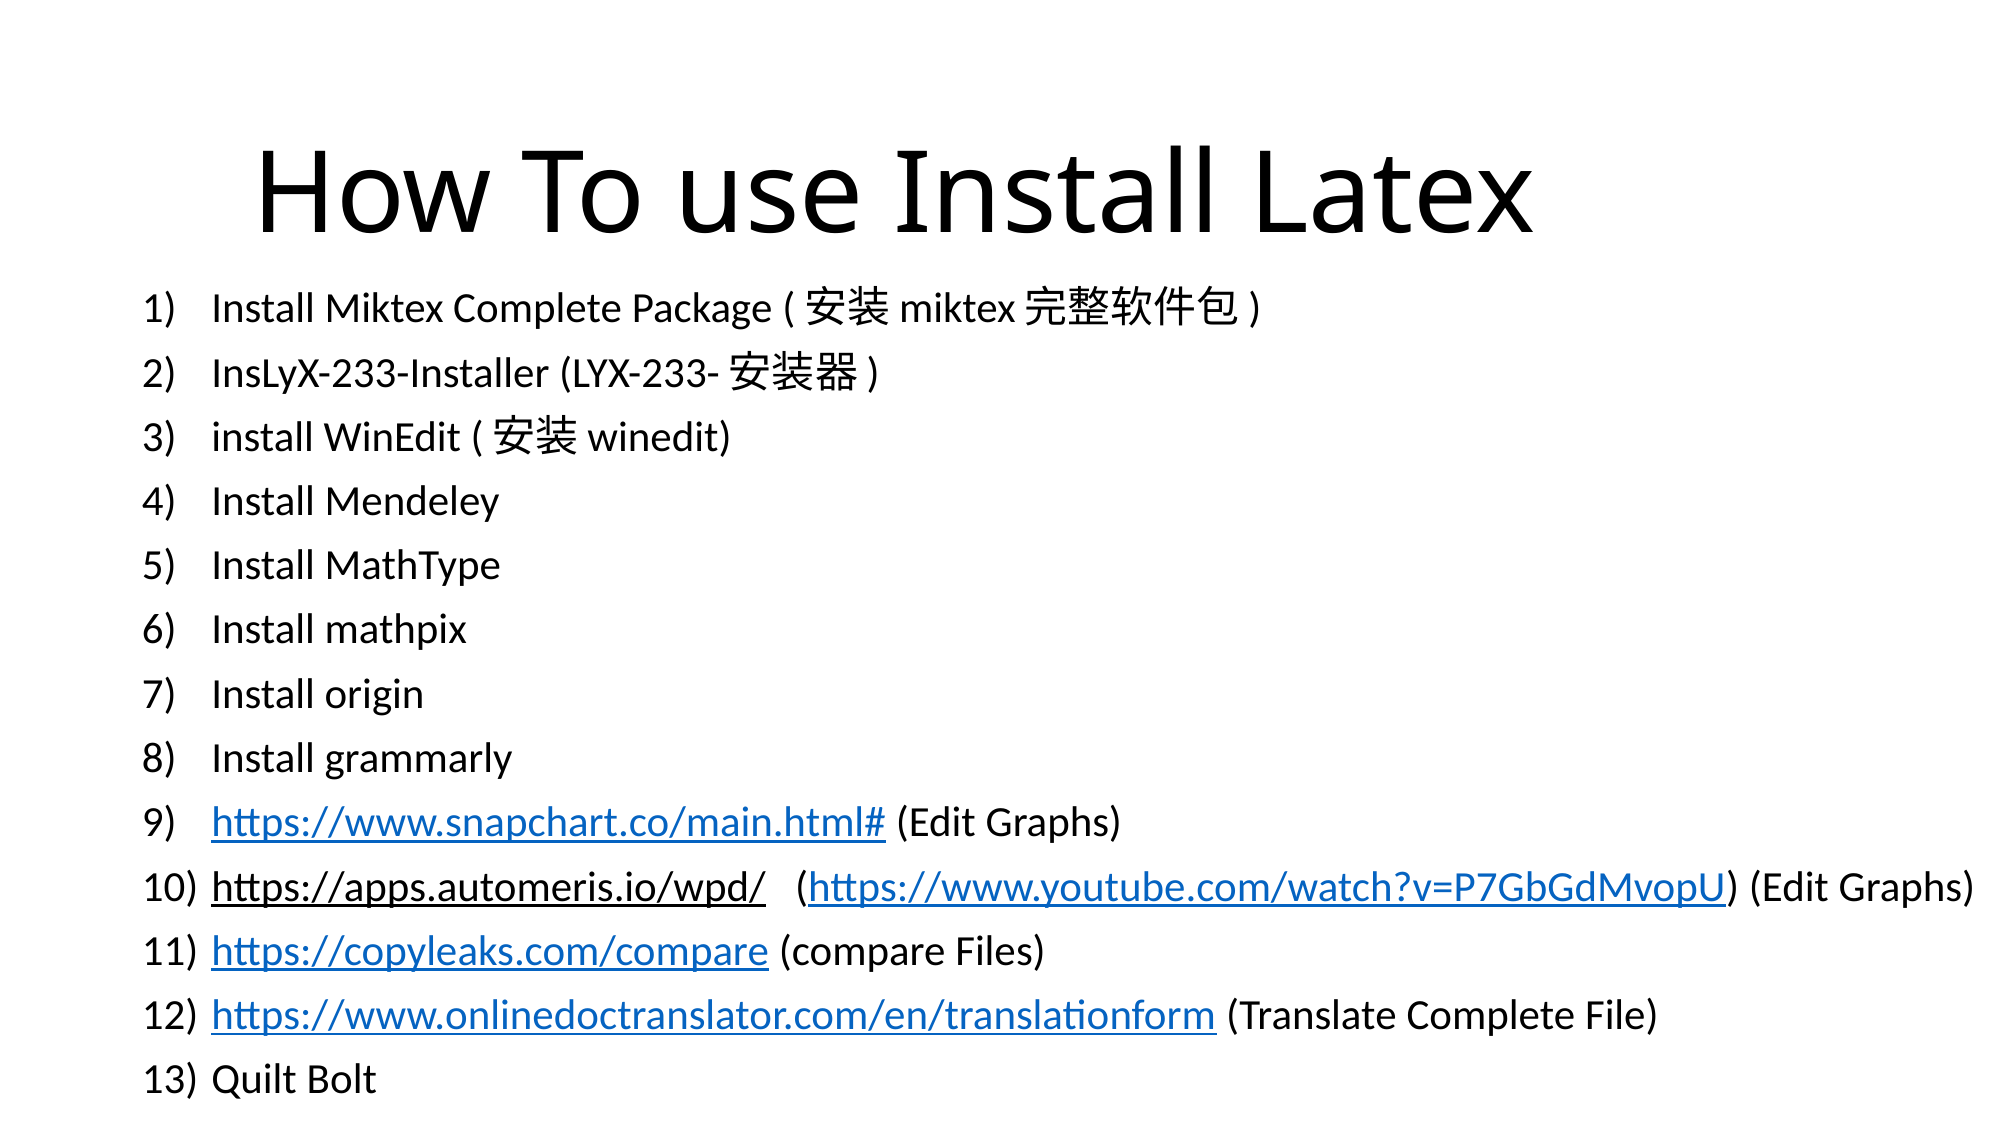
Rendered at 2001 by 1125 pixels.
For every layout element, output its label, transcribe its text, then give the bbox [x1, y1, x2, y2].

subtitle Install Miktex Complete Package (安装miktex完整软件包) InsLyX-233-Installer (LYX-233-安装器) install WinEdit (安装winedit) Install Mendeley Install MathType Install mathpix Install origin Install grammarly https://www.snapchart.co/main.html# (Edit Graphs) https://apps.automeris.io/wpd/ (https://www.youtube.com/watch?v=P7GbGdMvopU) (Edit Graphs) https://copyleaks.com/compare (compare Files) https://www.onlinedoctranslator.com/en/translationform (Translate Complete File) Quilt Bolt [126, 278, 2000, 1125]
title How To use Install Latex [211, 24, 1578, 265]
